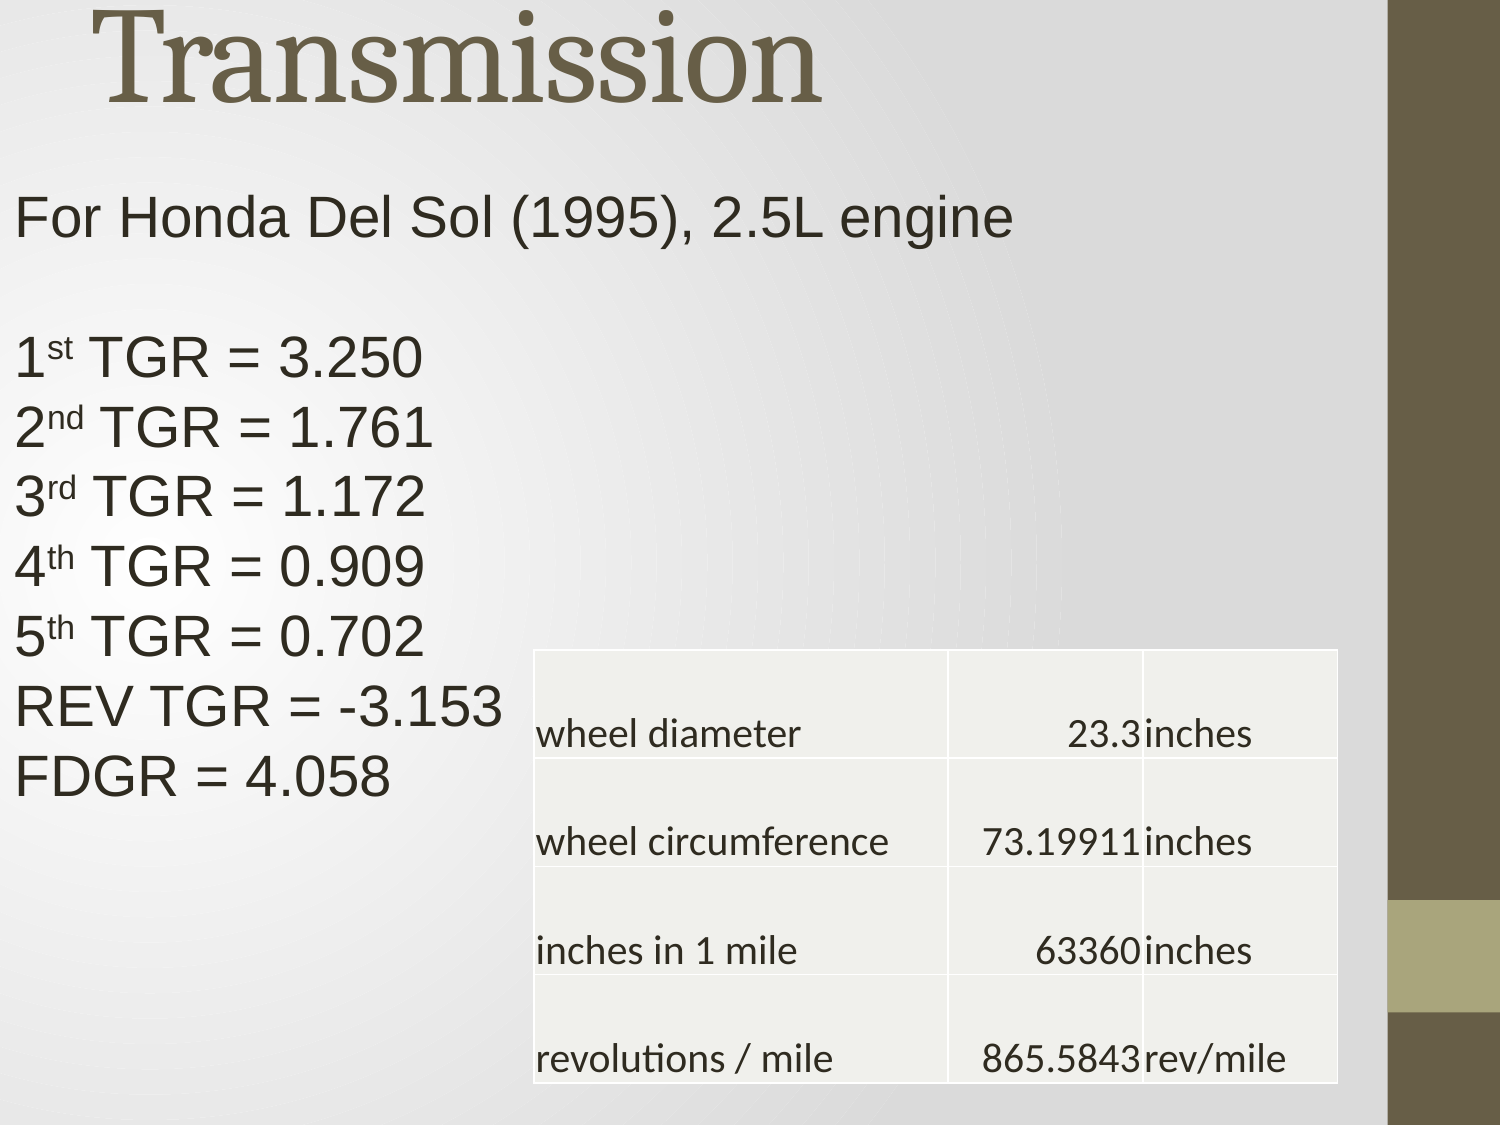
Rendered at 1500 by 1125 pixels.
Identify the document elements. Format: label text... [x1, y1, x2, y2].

table_cell revolutions / mile [535, 975, 947, 1082]
title Transmission [75, 0, 1313, 138]
table_cell 865.5843 [949, 975, 1142, 1082]
table_cell 73.19911 [949, 759, 1142, 866]
table_cell inches [1144, 867, 1337, 974]
table_cell inches in 1 mile [535, 867, 947, 974]
table_header 23.3 [949, 651, 1142, 757]
table_cell 63360 [949, 867, 1142, 974]
table_header inches [1144, 651, 1337, 757]
table_header wheel diameter [535, 651, 947, 757]
text_box For Honda Del Sol (1995), 2.5L engine 1st TGR = 3.250 2nd TGR = 1.761 3rd TGR = 1.172 4th TGR = 0.909 5th TGR = 0.702 REV TGR = -3.153 FDGR = 4.058 [0, 171, 1338, 956]
table_cell inches [1144, 759, 1337, 866]
table_cell rev/mile [1144, 975, 1337, 1082]
table_cell wheel circumference [535, 759, 947, 866]
